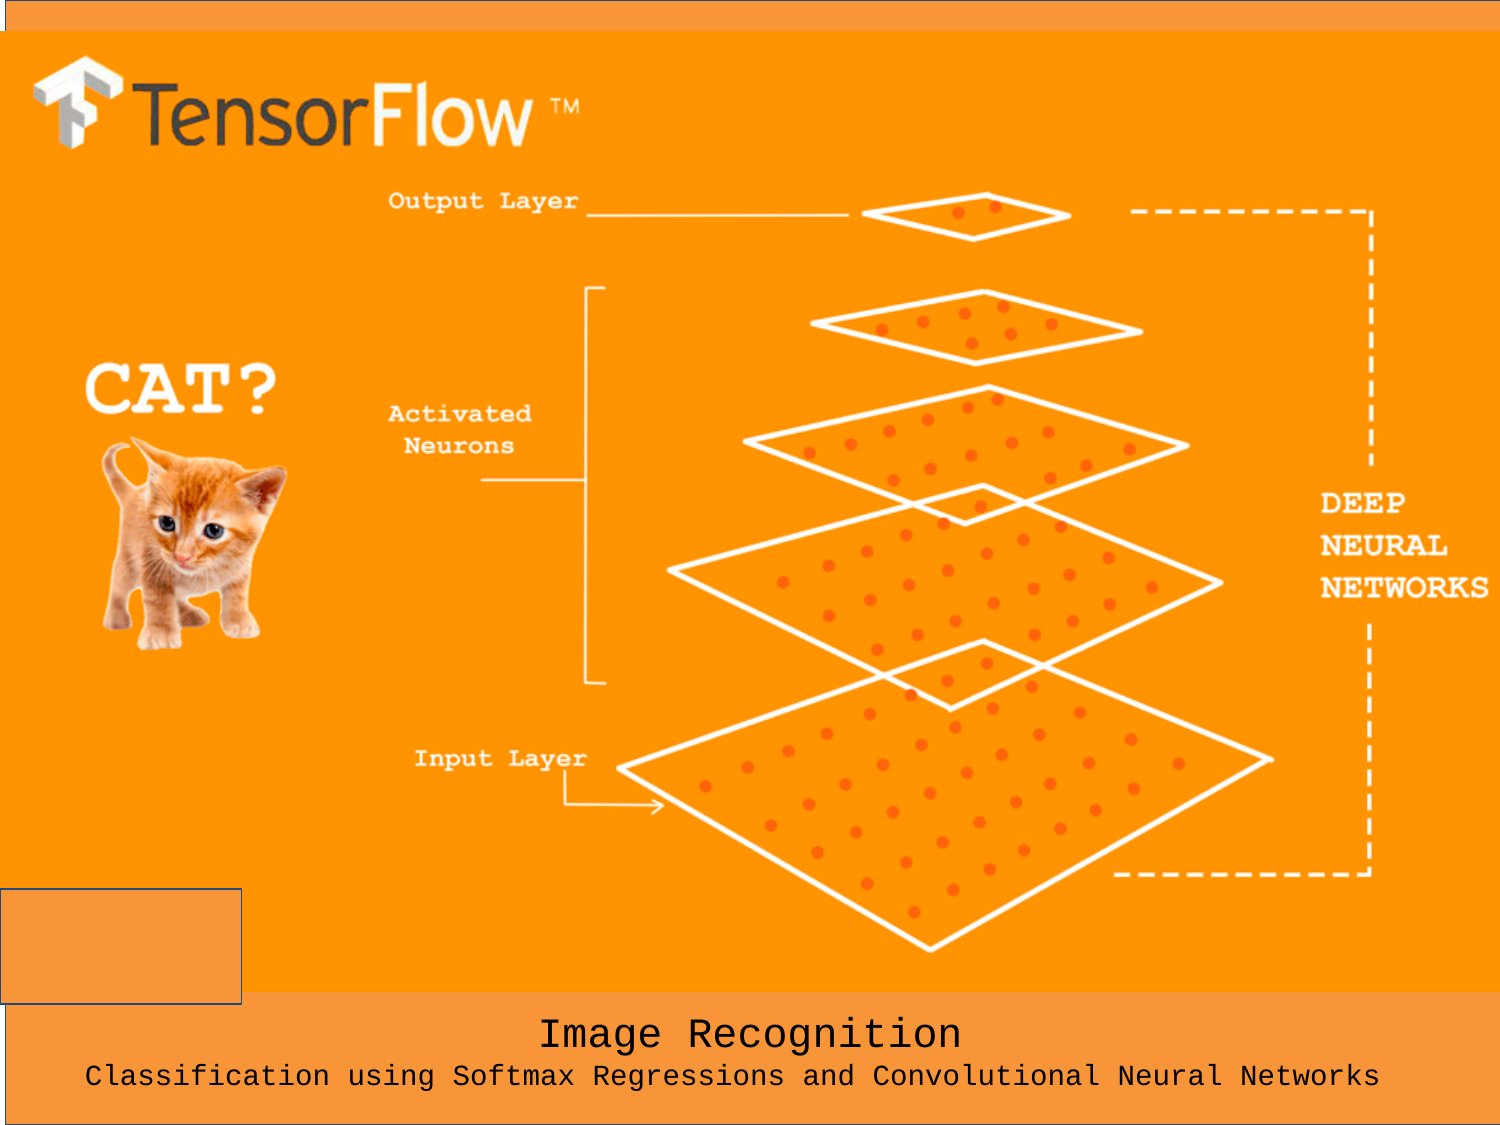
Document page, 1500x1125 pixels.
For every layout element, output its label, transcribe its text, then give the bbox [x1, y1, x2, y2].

text_box [206, 1001, 1294, 1035]
text_box Image Recognition Classification using Softmax Regressions and Convolutional Neural Networks [0, 1001, 1500, 1125]
picture [0, 30, 1500, 993]
text_box [5, 0, 1500, 29]
